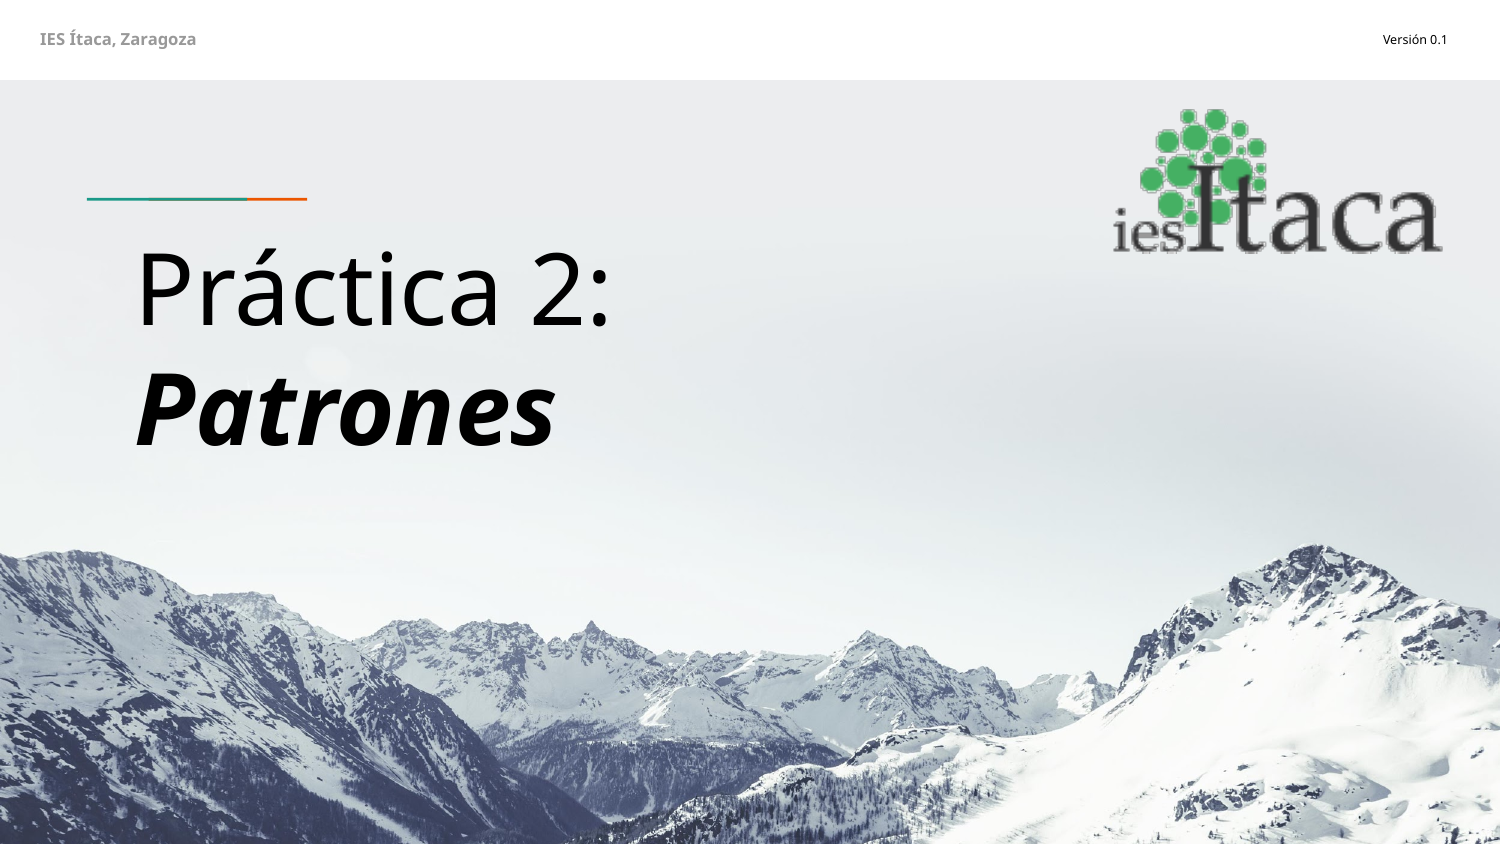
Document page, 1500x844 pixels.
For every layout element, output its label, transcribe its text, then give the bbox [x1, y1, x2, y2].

picture [0, 80, 1500, 844]
title Práctica 2: Patrones [119, 210, 1111, 474]
